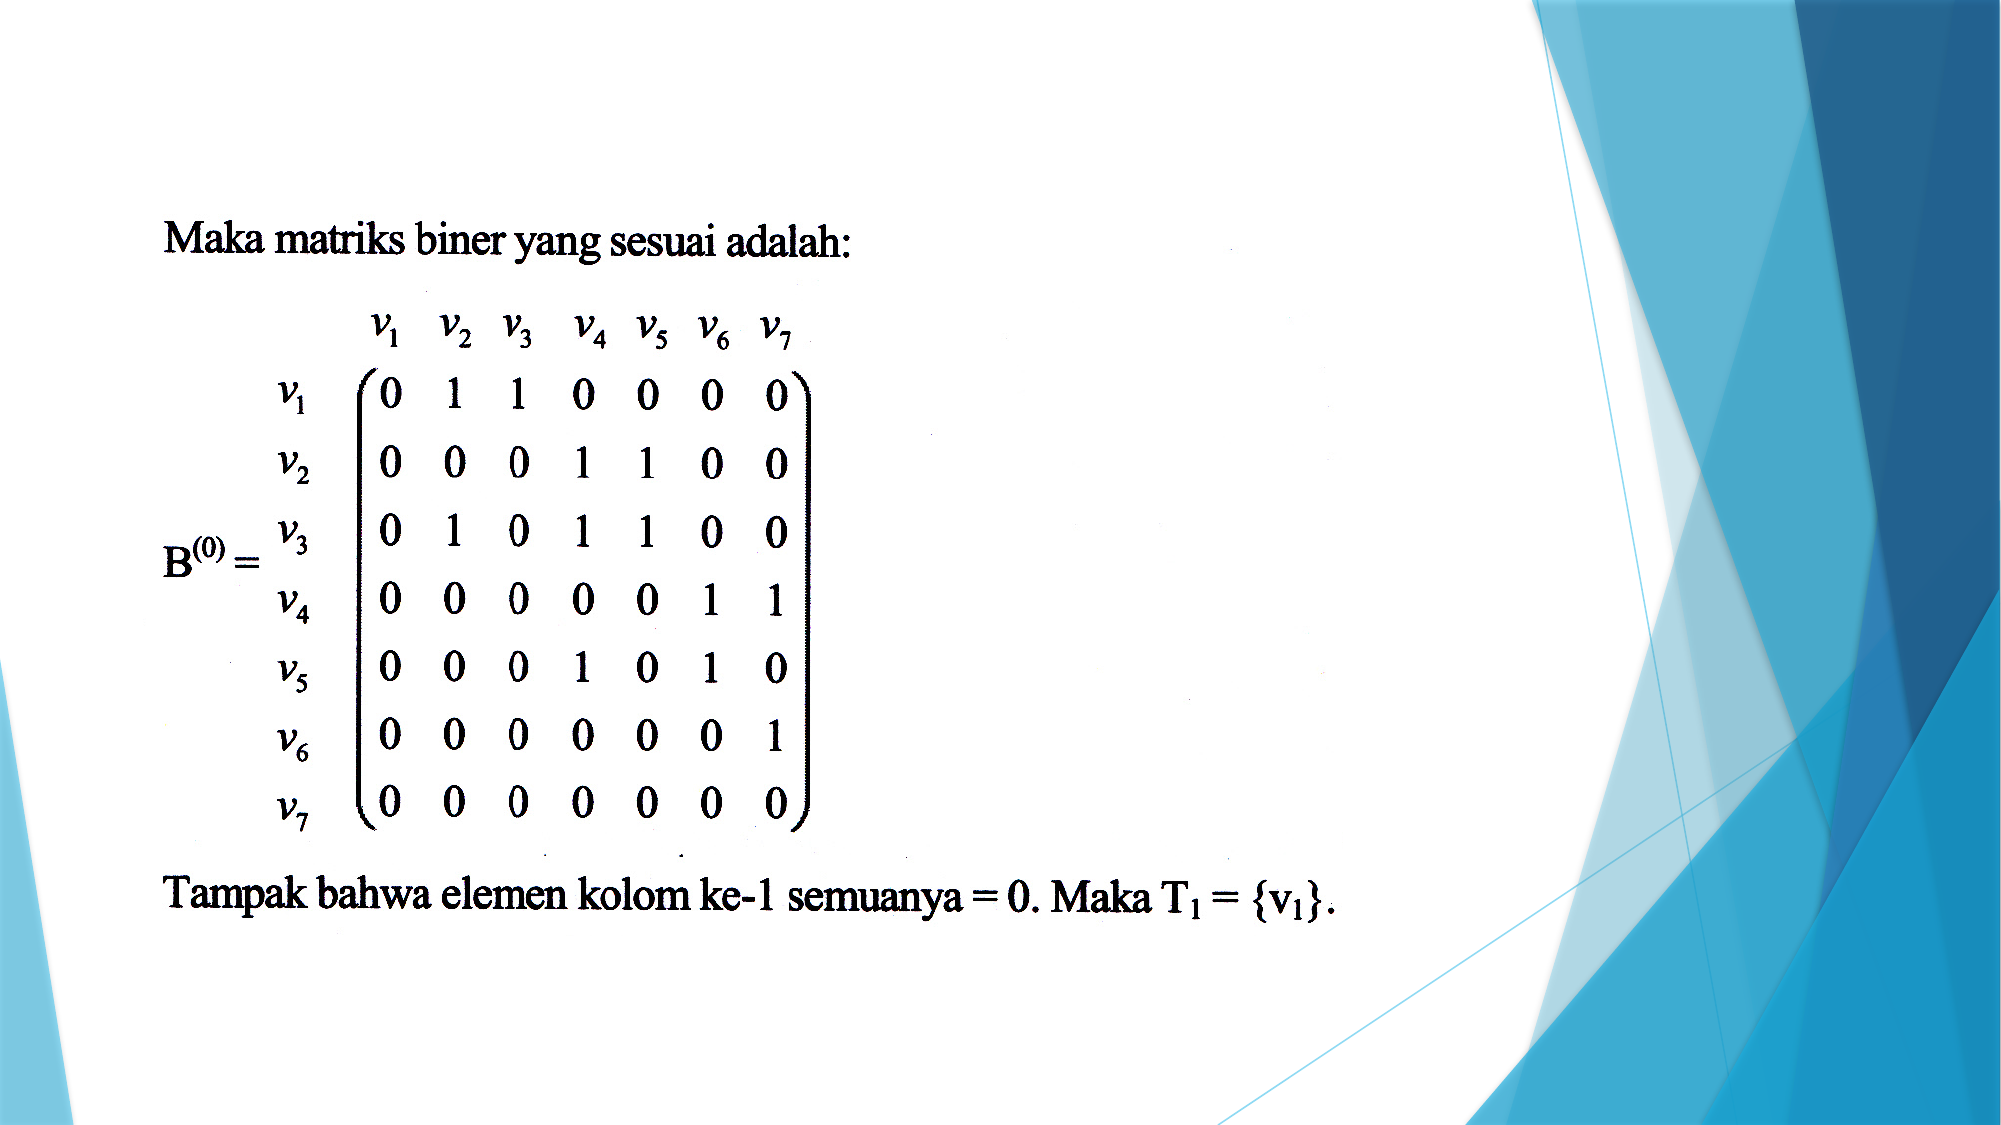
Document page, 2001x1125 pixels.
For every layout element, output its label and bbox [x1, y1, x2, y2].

picture [143, 202, 1343, 937]
